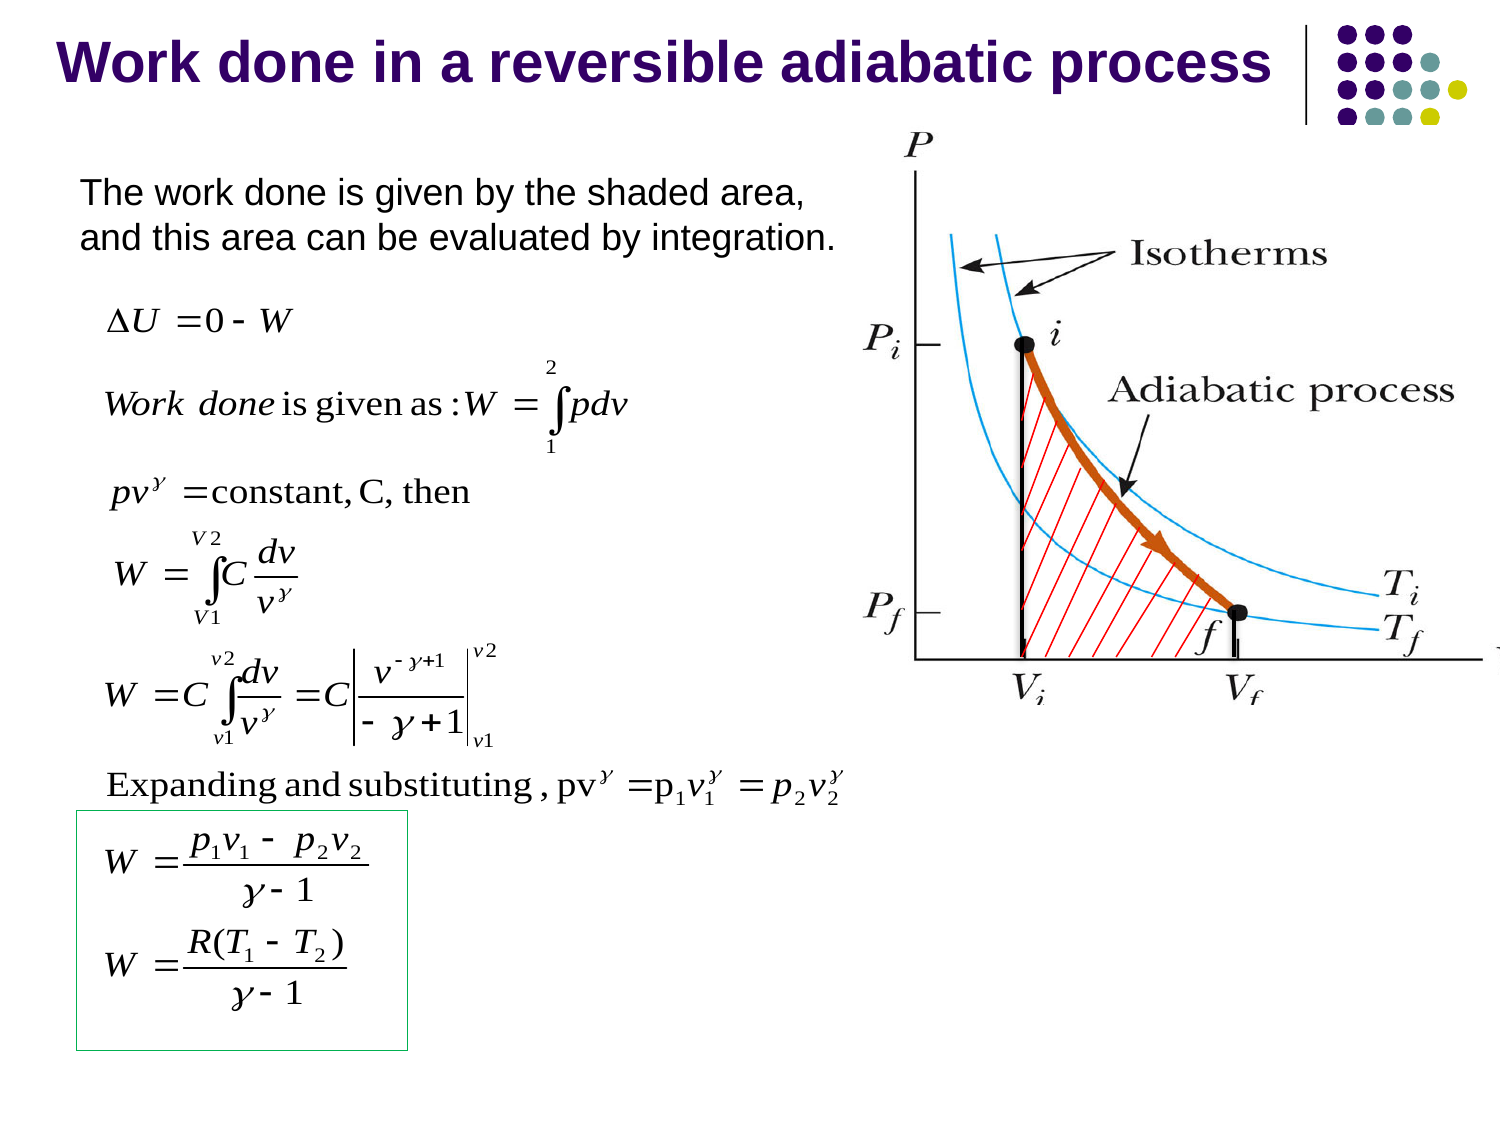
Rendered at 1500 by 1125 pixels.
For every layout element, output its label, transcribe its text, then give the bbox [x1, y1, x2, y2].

text_box [76, 810, 408, 1051]
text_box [1151, 573, 1200, 658]
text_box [1174, 597, 1211, 658]
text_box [1068, 526, 1140, 658]
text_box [1021, 467, 1081, 479]
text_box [1021, 479, 1105, 658]
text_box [1021, 444, 1070, 467]
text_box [1021, 396, 1046, 420]
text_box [1021, 420, 1058, 443]
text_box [1021, 373, 1034, 396]
picture [861, 125, 1500, 705]
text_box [1045, 503, 1117, 658]
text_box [100, 302, 854, 1018]
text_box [1092, 550, 1152, 658]
title Work done in a reversible adiabatic process [41, 19, 1313, 103]
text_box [1115, 562, 1176, 658]
text_box The work done is given by the shaded area, and this area can be evaluated by integration. [64, 160, 856, 266]
